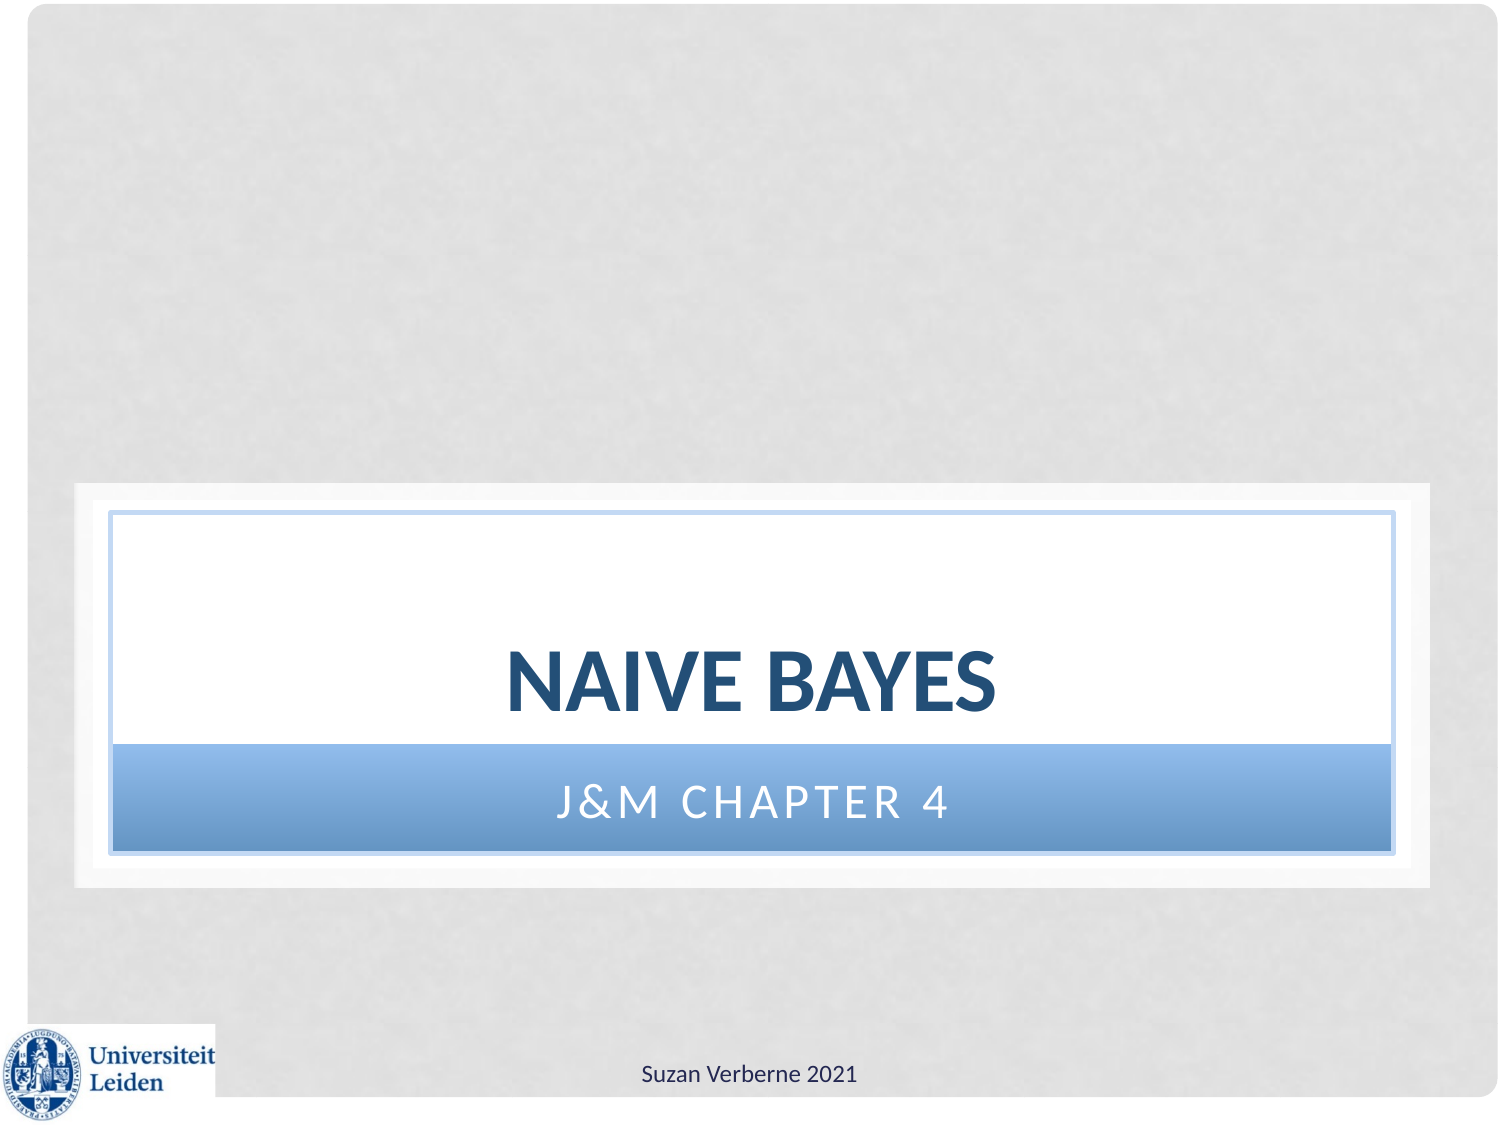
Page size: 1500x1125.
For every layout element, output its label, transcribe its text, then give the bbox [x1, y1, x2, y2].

picture [0, 1024, 216, 1125]
list J&M chapter 4 [120, 755, 1384, 842]
title Naive Bayes [120, 525, 1384, 738]
footer Suzan Verberne 2021 [512, 1042, 988, 1103]
